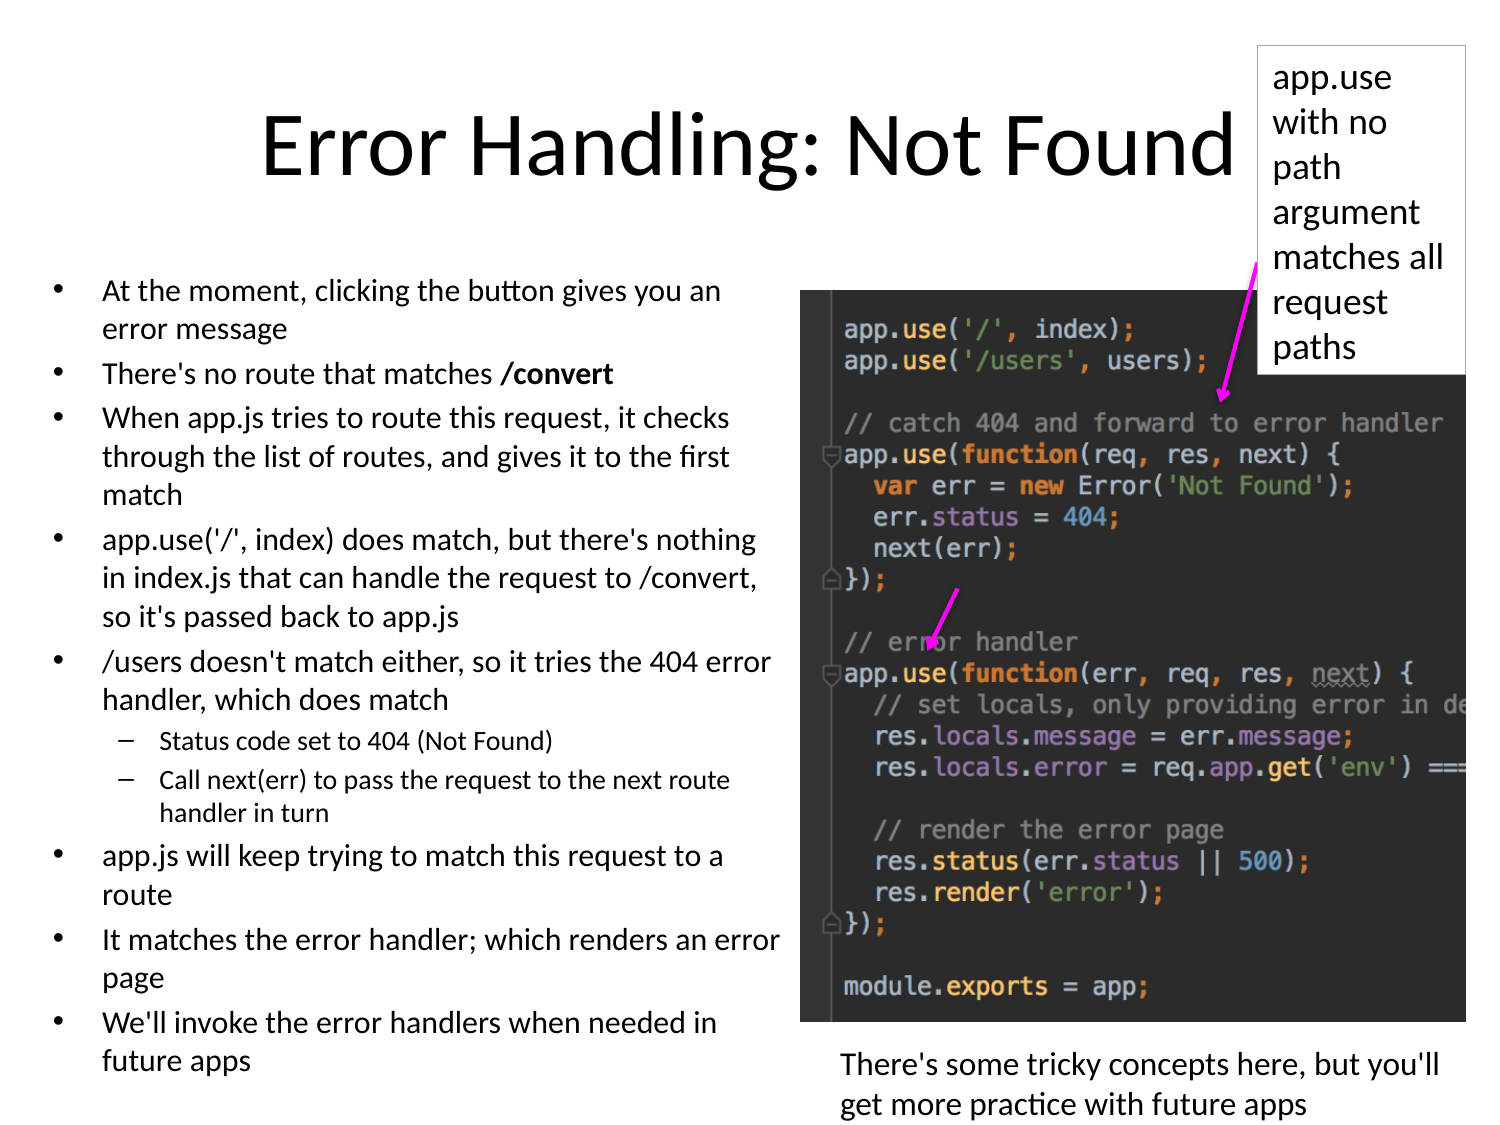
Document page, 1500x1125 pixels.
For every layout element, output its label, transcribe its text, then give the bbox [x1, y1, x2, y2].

text_box There's some tricky concepts here, but you'll get more practice with future apps [825, 1034, 1500, 1125]
list At the moment, clicking the button gives you an error message There's no route that matches /convert When app.js tries to route this request, it checks through the list of routes, and gives it to the first match app.use('/', index) does match, but there's nothing in index.js that can handle the request to /convert, so it's passed back to app.js /users doesn't match either, so it tries the 404 error handler, which does match Status code set to 404 (Not Found) Call next(err) to pass the request to the next route handler in turn app.js will keep trying to match this request to a route It matches the error handler; which renders an error page We'll invoke the error handlers when needed in future apps [37, 261, 801, 1098]
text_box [1219, 262, 1258, 403]
picture [800, 289, 1466, 1022]
text_box app.use with no path argument matches all request paths [1257, 45, 1466, 289]
title Error Handling: Not Found [75, 45, 1257, 233]
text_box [927, 588, 958, 651]
